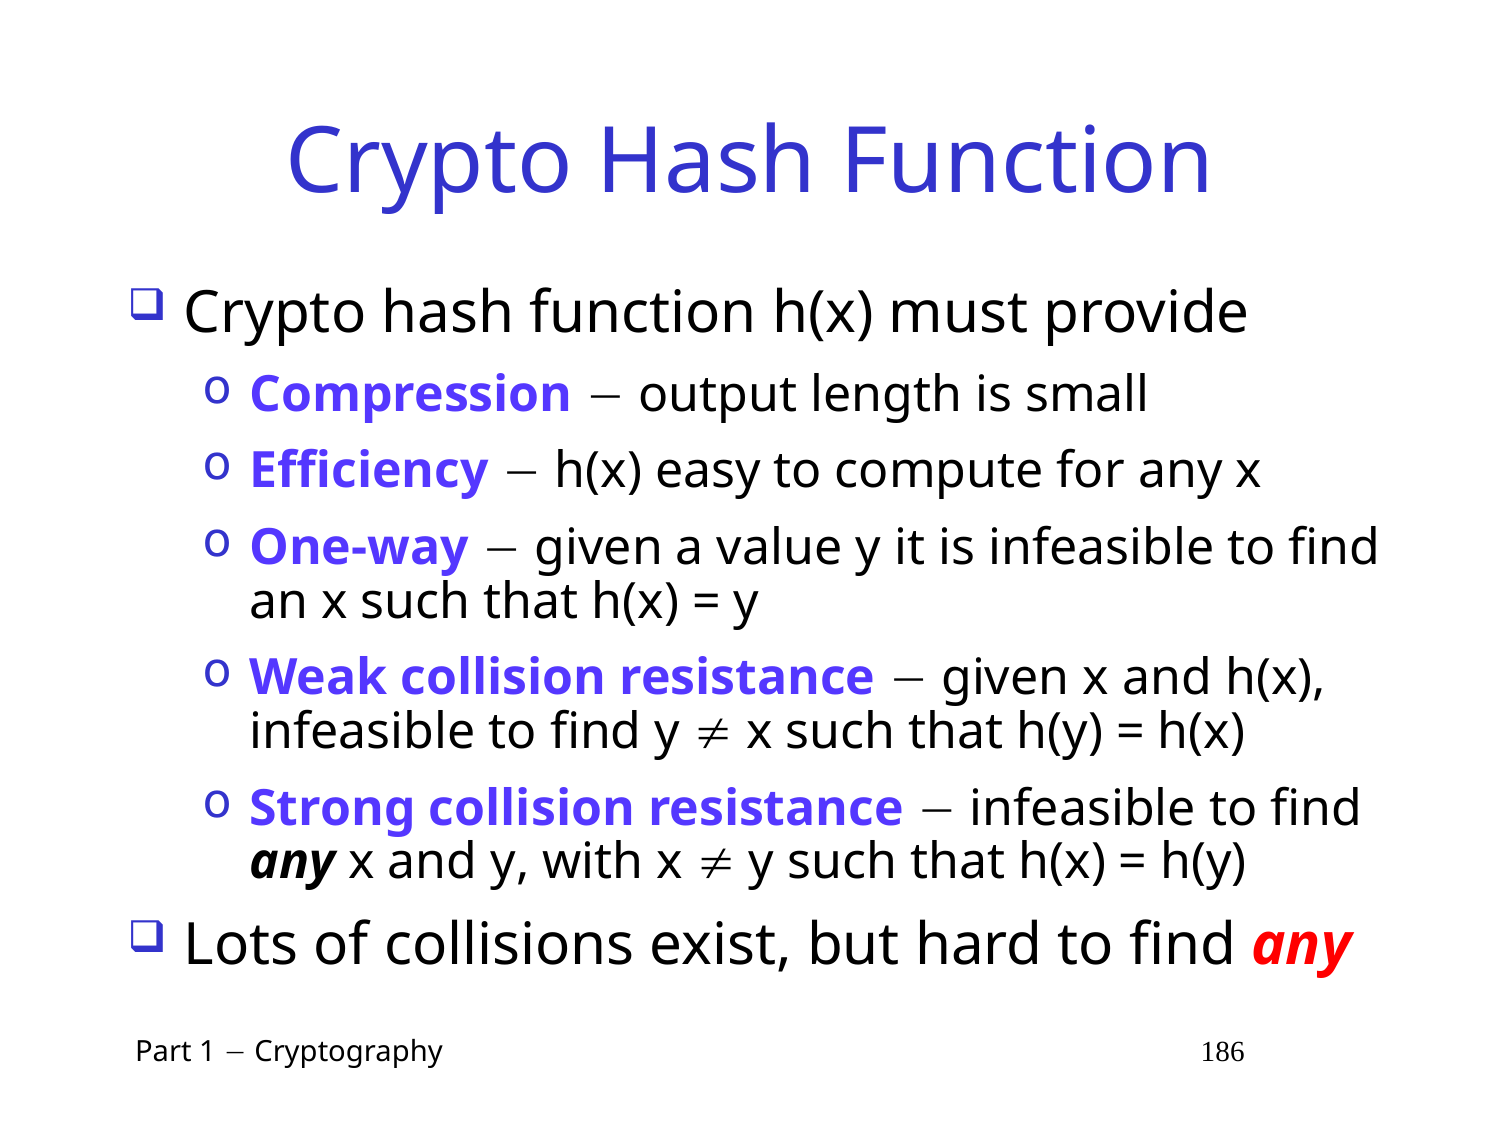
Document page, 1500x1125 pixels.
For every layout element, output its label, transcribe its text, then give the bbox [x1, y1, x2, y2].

title Crypto Hash Function [112, 62, 1388, 251]
list Crypto hash function h(x) must provide Compression  output length is small Efficiency  h(x) easy to compute for any x One-way  given a value y it is infeasible to find an x such that h(x) = y Weak collision resistance  given x and h(x), infeasible to find y  x such that h(y) = h(x) Strong collision resistance  infeasible to find any x and y, with x  y such that h(x) = h(y) Lots of collisions exist, but hard to find any [112, 274, 1401, 988]
footer Part 1  Cryptography 186 [112, 1024, 1401, 1101]
